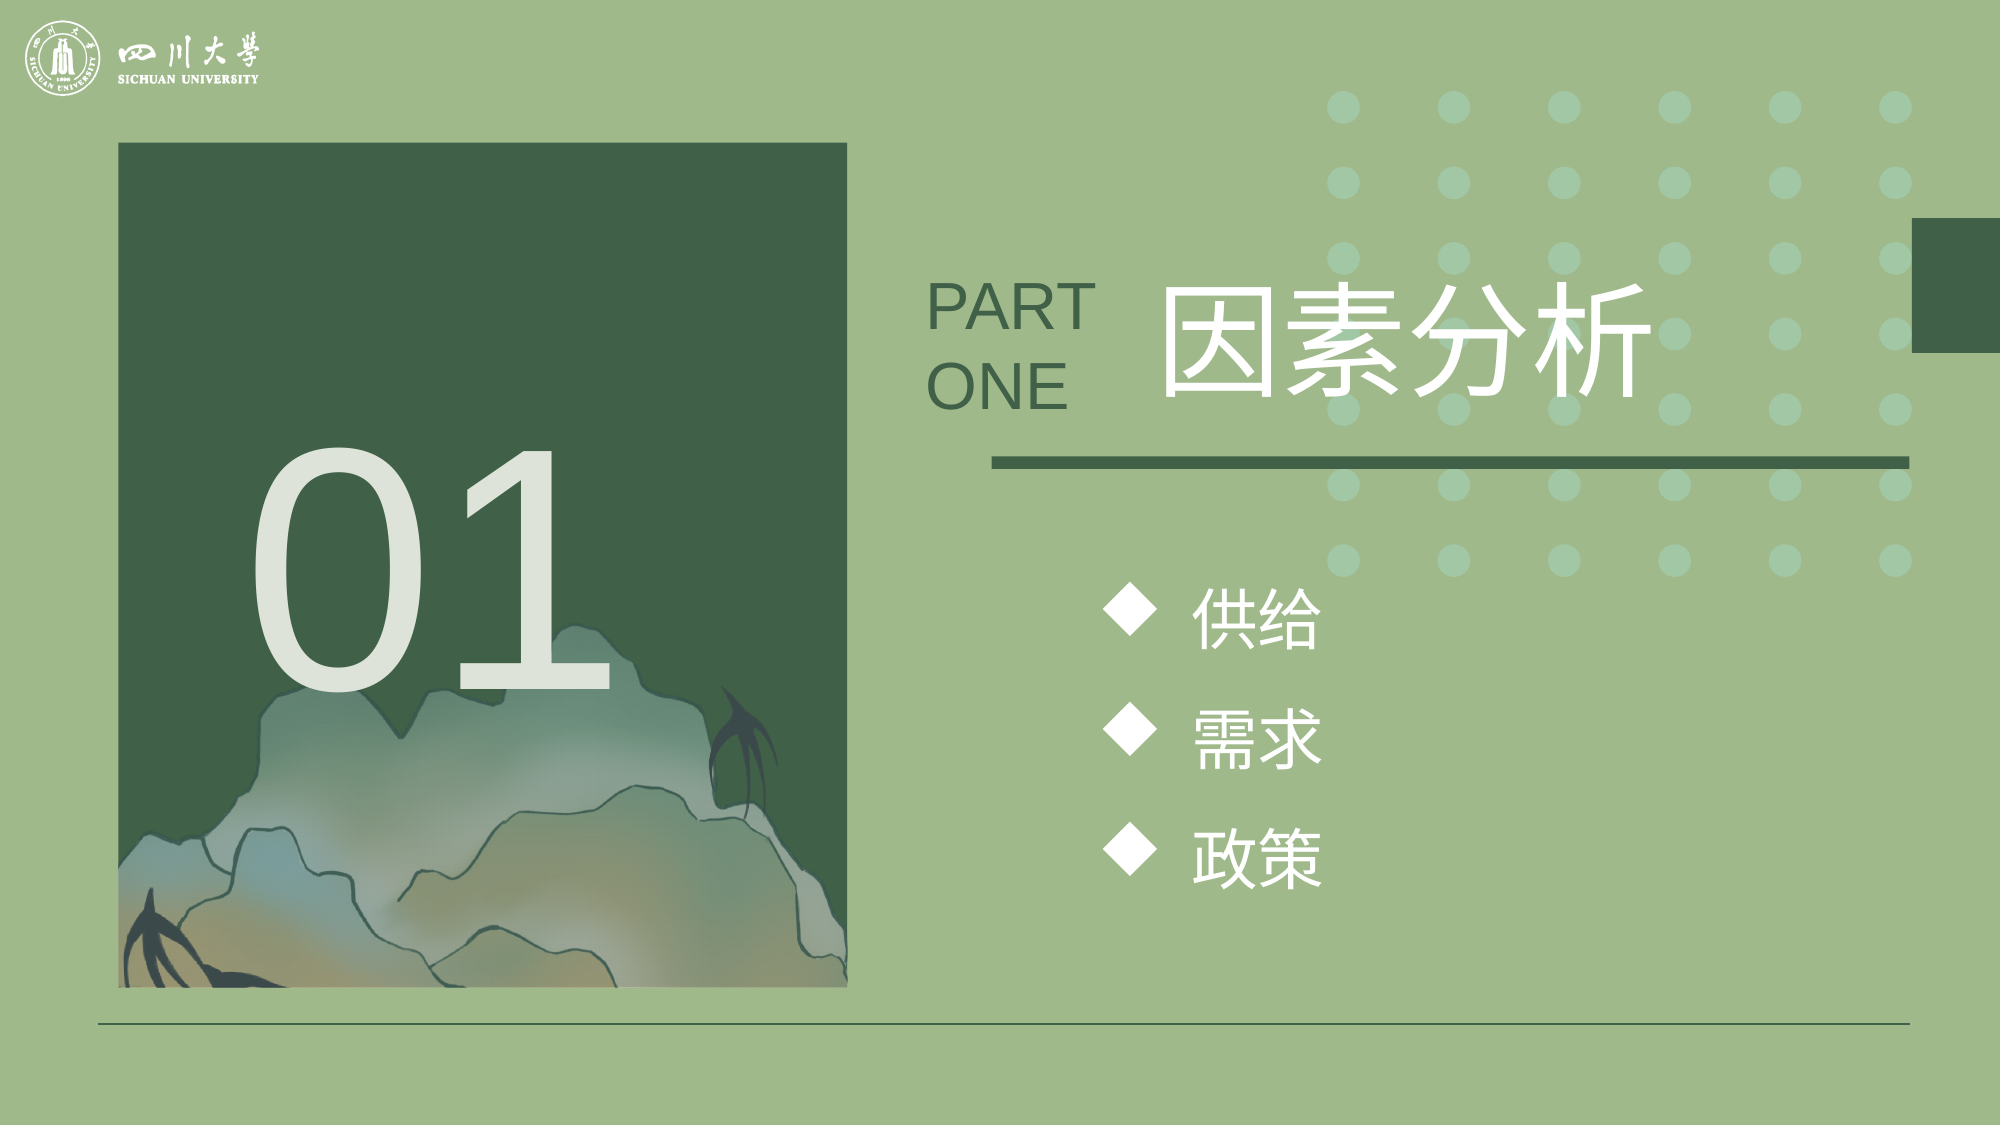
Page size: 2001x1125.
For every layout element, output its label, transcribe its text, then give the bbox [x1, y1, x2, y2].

picture [0, 7, 298, 111]
picture [117, 591, 848, 988]
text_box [1326, 90, 1913, 578]
text_box PART ONE [910, 255, 1326, 430]
text_box 01 [136, 336, 830, 591]
text_box [117, 142, 848, 591]
text_box [991, 456, 1326, 469]
text_box 供给 需求 政策 [1082, 530, 1834, 905]
text_box [1913, 217, 2000, 354]
